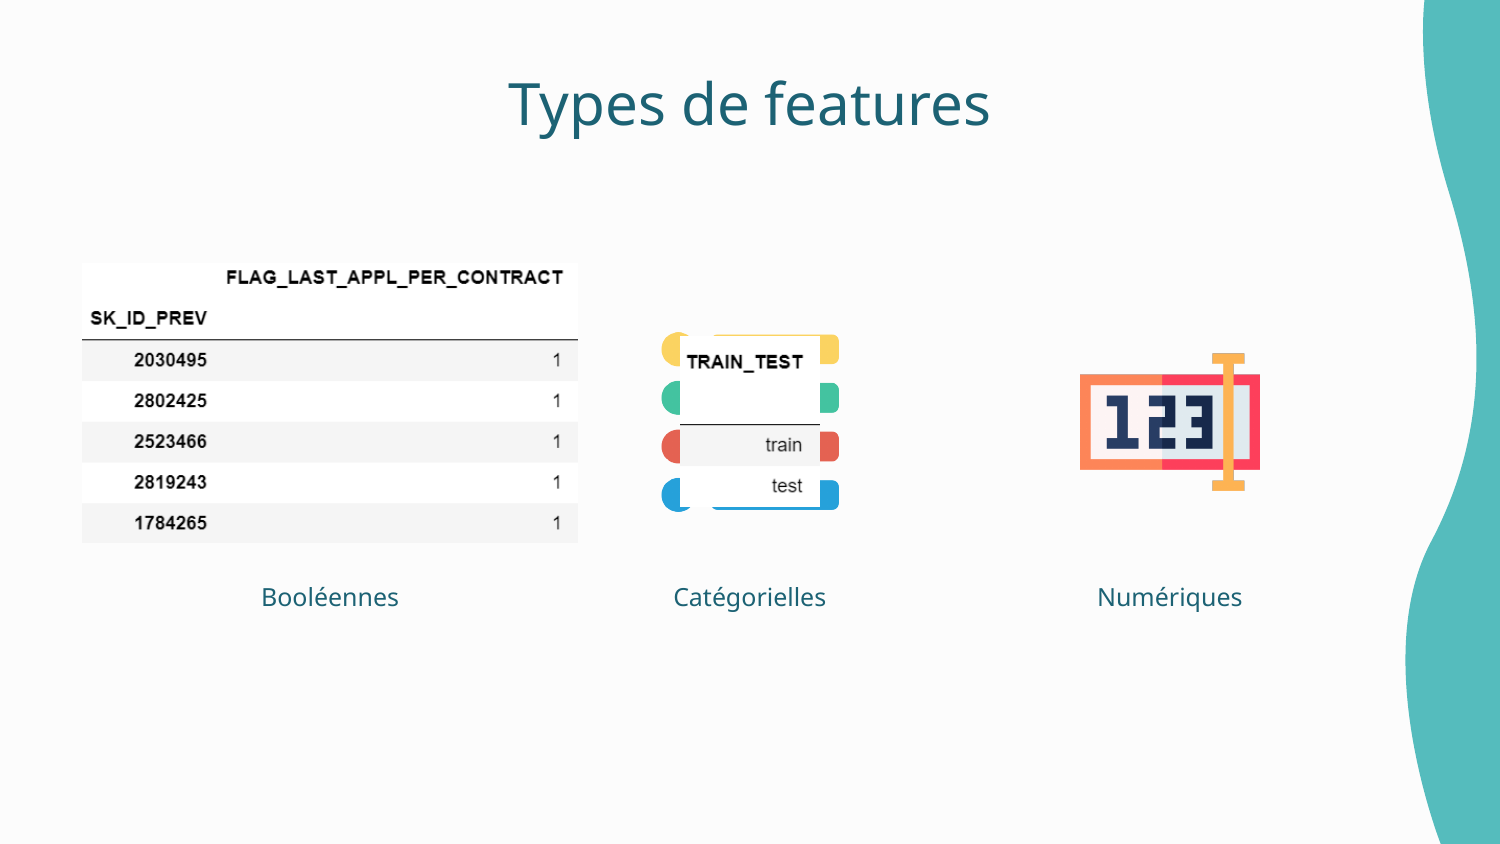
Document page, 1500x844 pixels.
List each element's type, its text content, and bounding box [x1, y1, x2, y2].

picture [659, 331, 840, 512]
text_box Numériques [1062, 573, 1278, 619]
picture [82, 263, 578, 543]
picture [1079, 331, 1260, 512]
text_box Catégorielles [642, 573, 858, 619]
text_box Booléennes [222, 573, 438, 619]
title Types de features [320, 52, 1180, 146]
